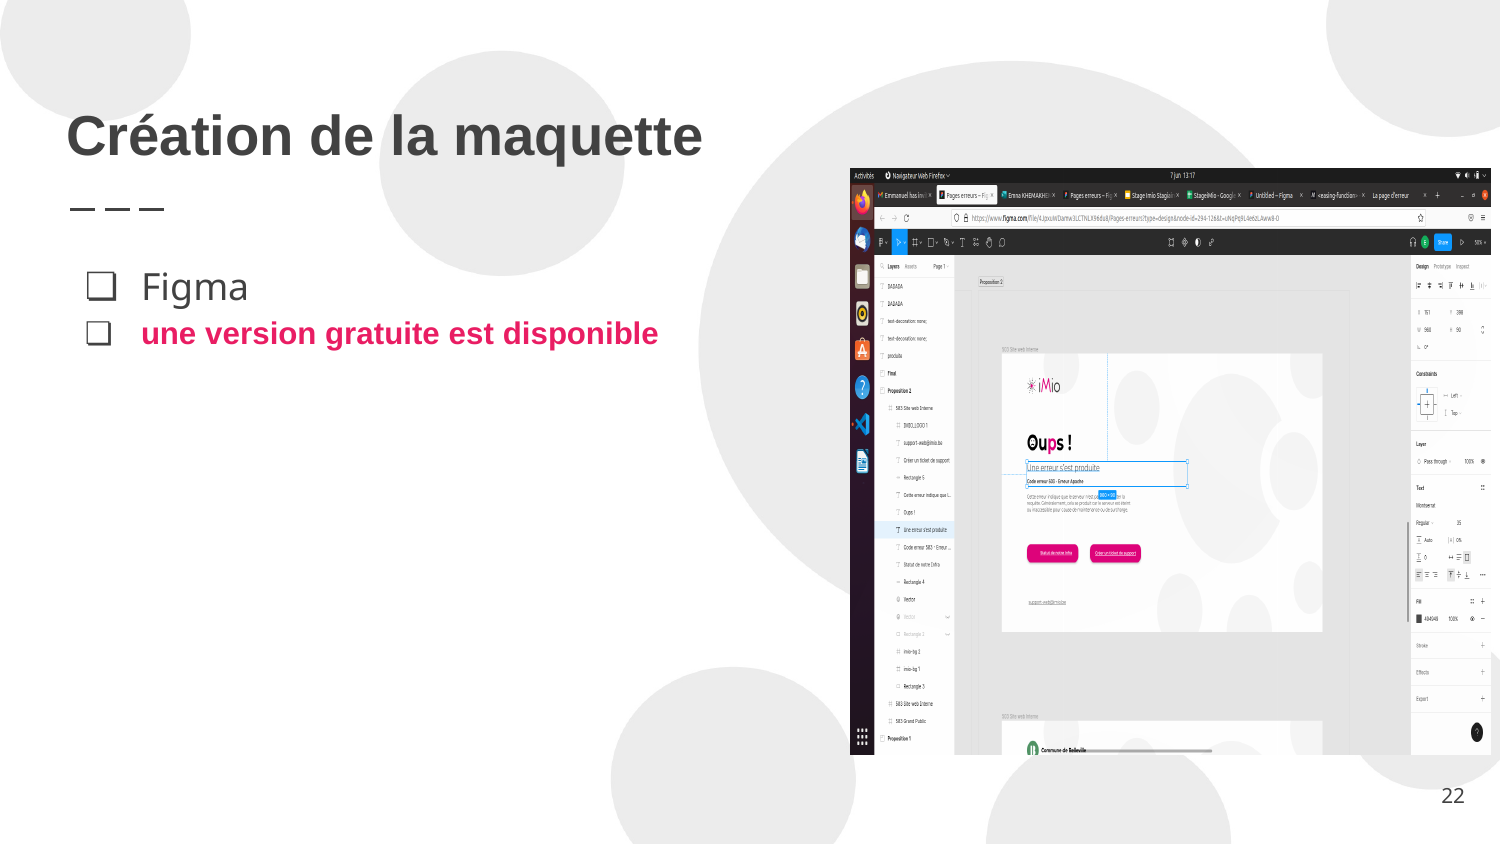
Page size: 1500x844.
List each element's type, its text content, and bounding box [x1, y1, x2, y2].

slide_number 22 [1389, 764, 1480, 830]
title Création de la maquette [51, 61, 1449, 182]
list Figma une version gratuite est disponible [51, 240, 820, 750]
picture [0, 0, 1500, 844]
